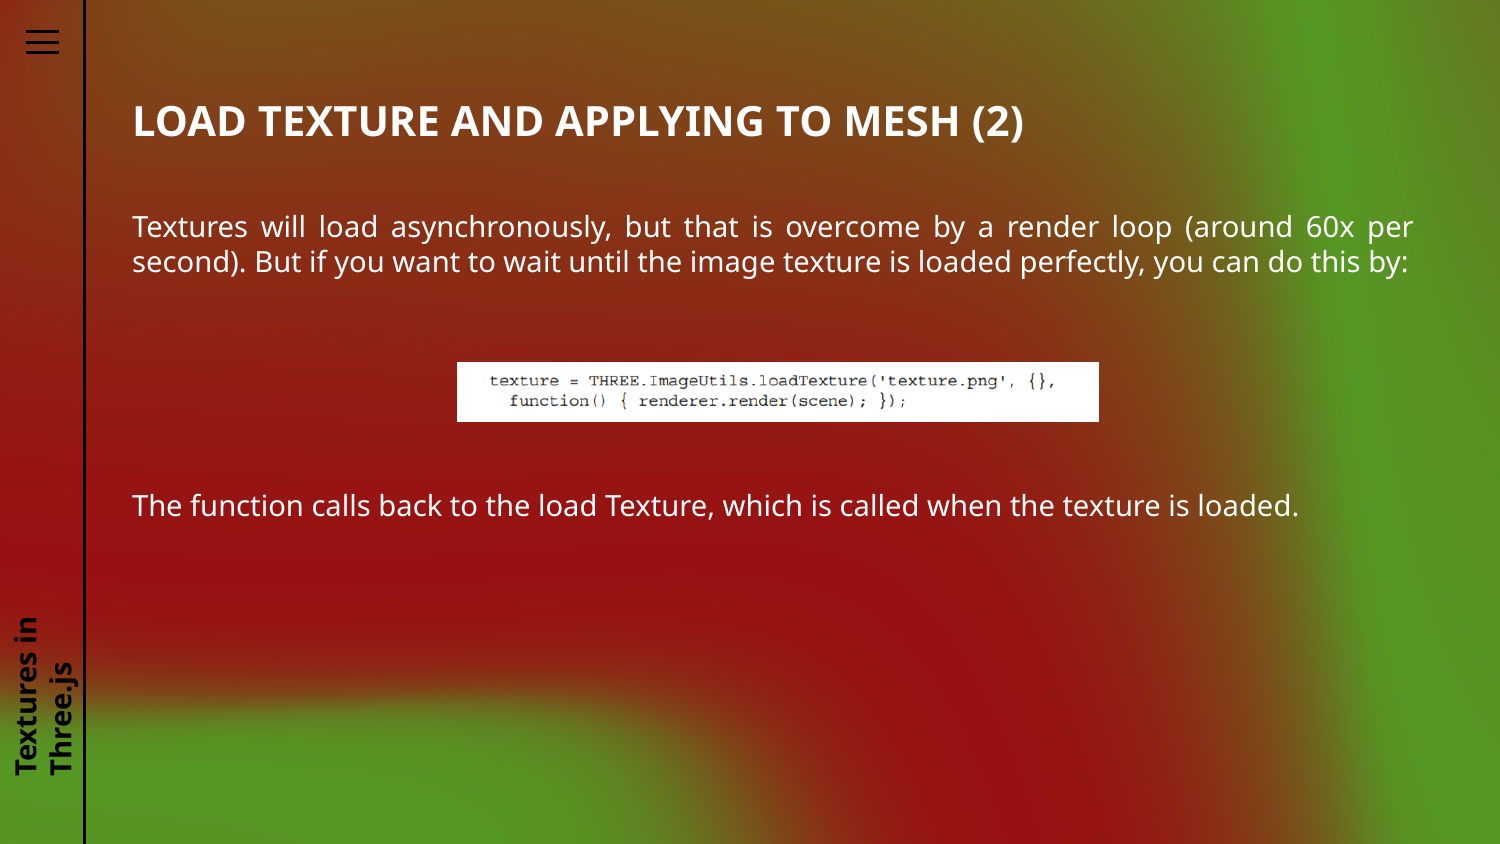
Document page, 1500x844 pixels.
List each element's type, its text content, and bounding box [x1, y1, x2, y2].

picture [86, 0, 1500, 844]
title LOAD TEXTURE AND APPLYING TO MESH (2) [116, 72, 1383, 167]
subtitle Textures will load asynchronously, but that is overcome by a render loop (around 60x per second). But if you want to wait until the image texture is loaded perfectly, you can do this by:​ The function calls back to the load Texture, which is called when the texture is loaded. [116, 192, 1430, 756]
picture [0, 0, 83, 844]
